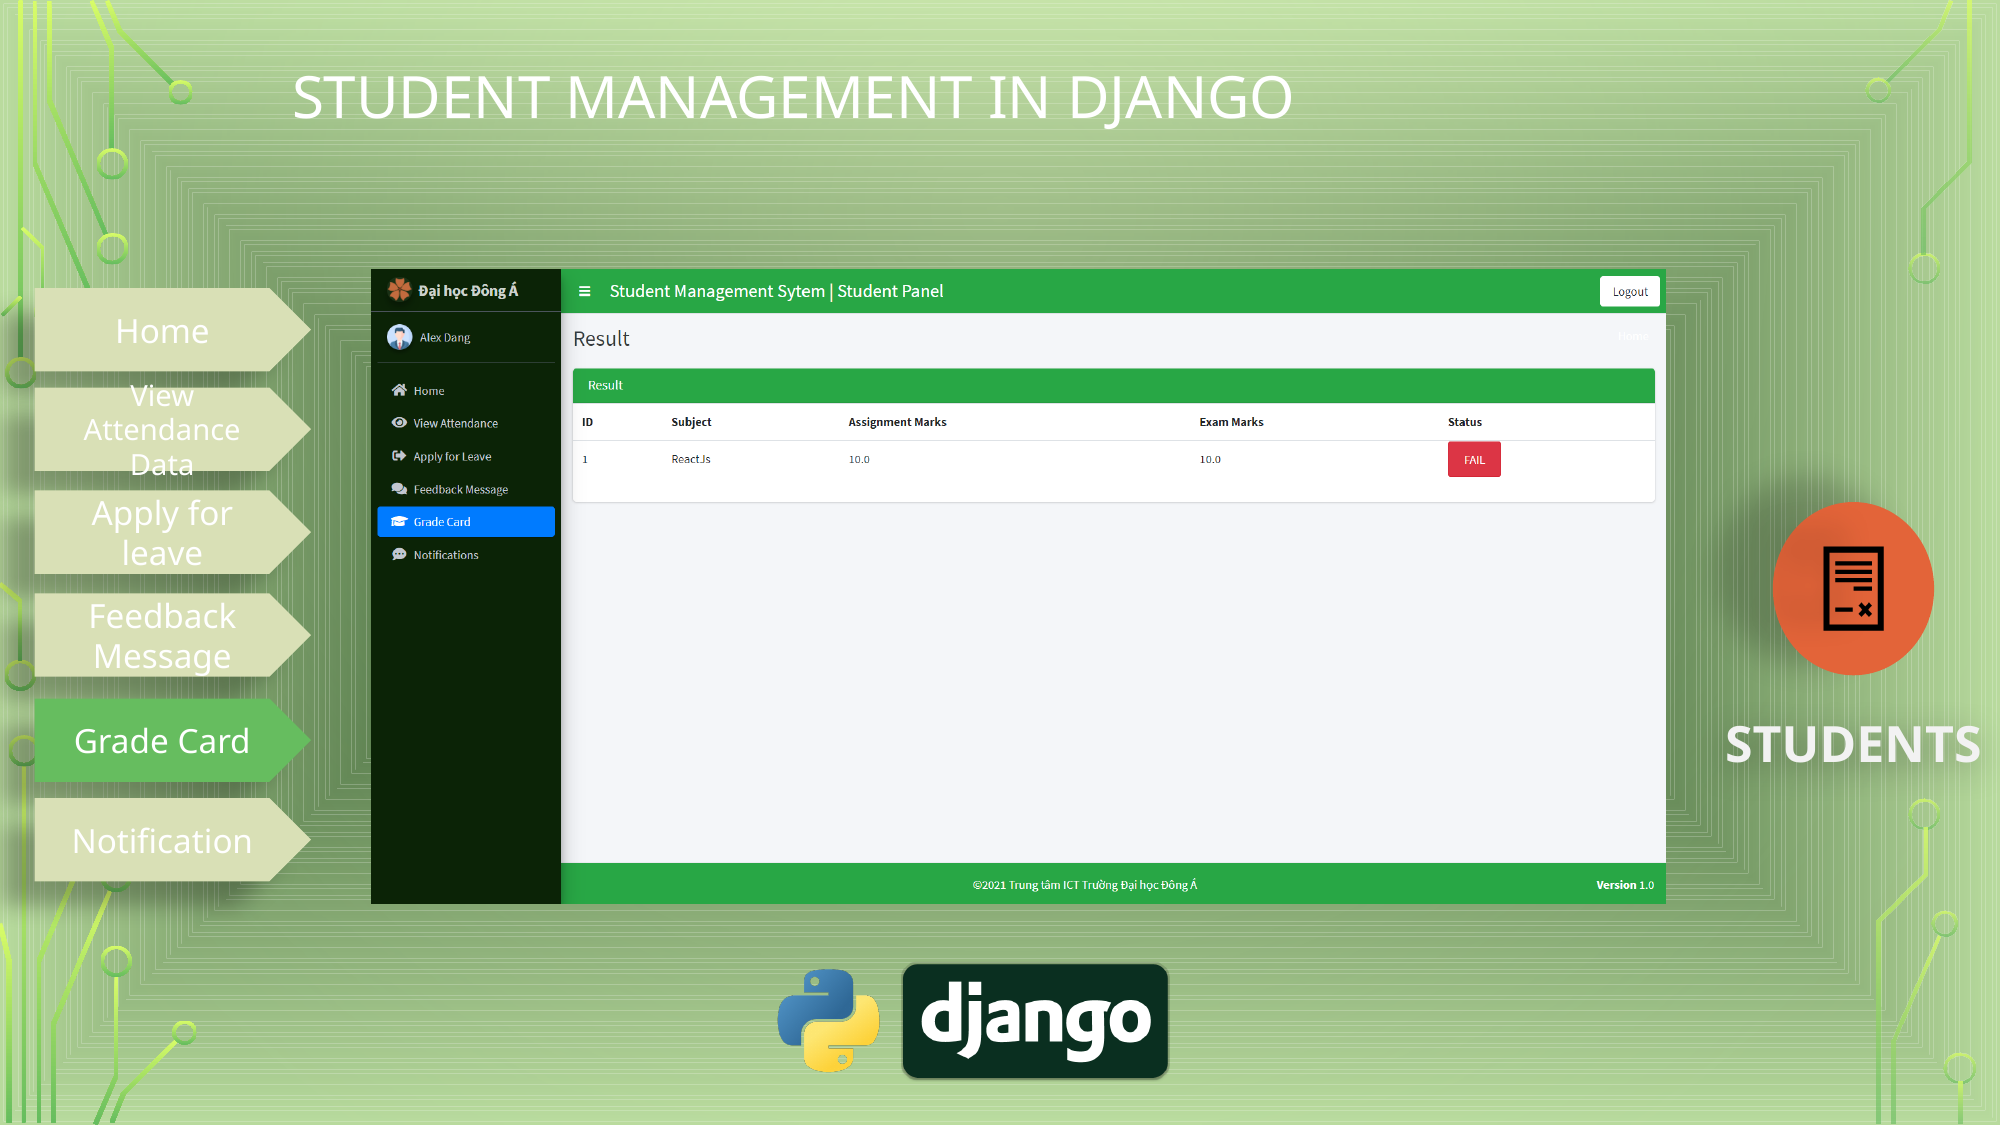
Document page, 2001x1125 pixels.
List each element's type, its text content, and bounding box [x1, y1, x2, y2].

text_box Notification [33, 796, 312, 883]
picture [371, 269, 1667, 904]
title Student management in django [259, 36, 1329, 163]
text_box Home [33, 286, 312, 373]
text_box Feedback Message [33, 592, 312, 679]
text_box Grade Card [33, 697, 312, 784]
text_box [734, 904, 1207, 1125]
text_box Apply for leave [33, 489, 312, 576]
text_box View Attendance Data [33, 386, 312, 473]
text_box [1705, 501, 2000, 816]
